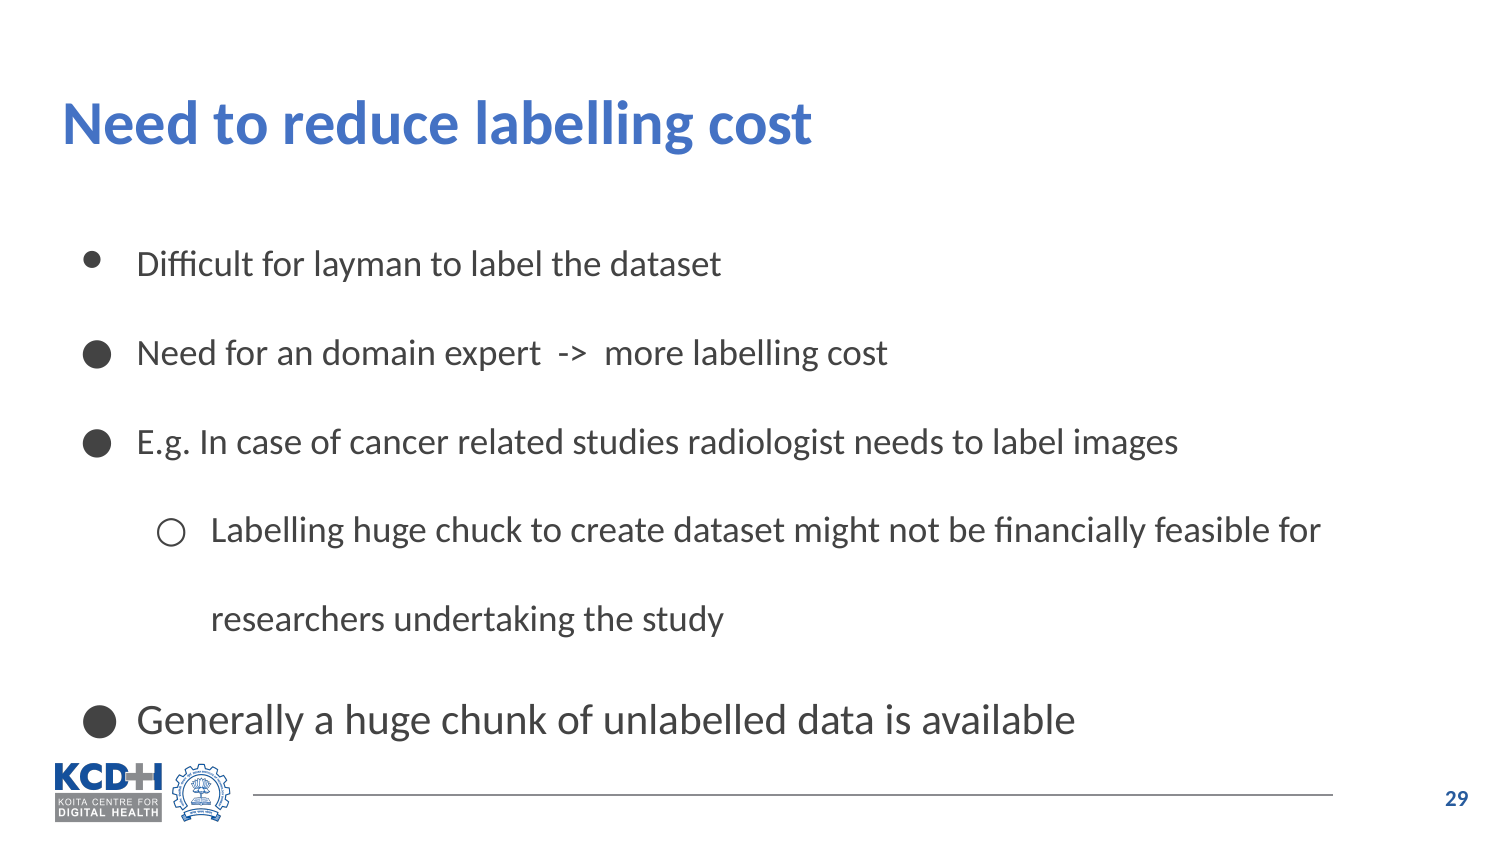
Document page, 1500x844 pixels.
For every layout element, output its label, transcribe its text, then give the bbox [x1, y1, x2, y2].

picture [55, 763, 236, 823]
list Difficult for layman to label the dataset Need for an domain expert -> more labelling cost E.g. In case of cancer related studies radiologist needs to label images Labelling huge chuck to create dataset might not be financially feasible for researchers undertaking the study Generally a huge chunk of unlabelled data is available [51, 189, 1449, 750]
title Need to reduce labelling cost [51, 72, 1449, 167]
slide_number ‹#› [1389, 764, 1480, 830]
